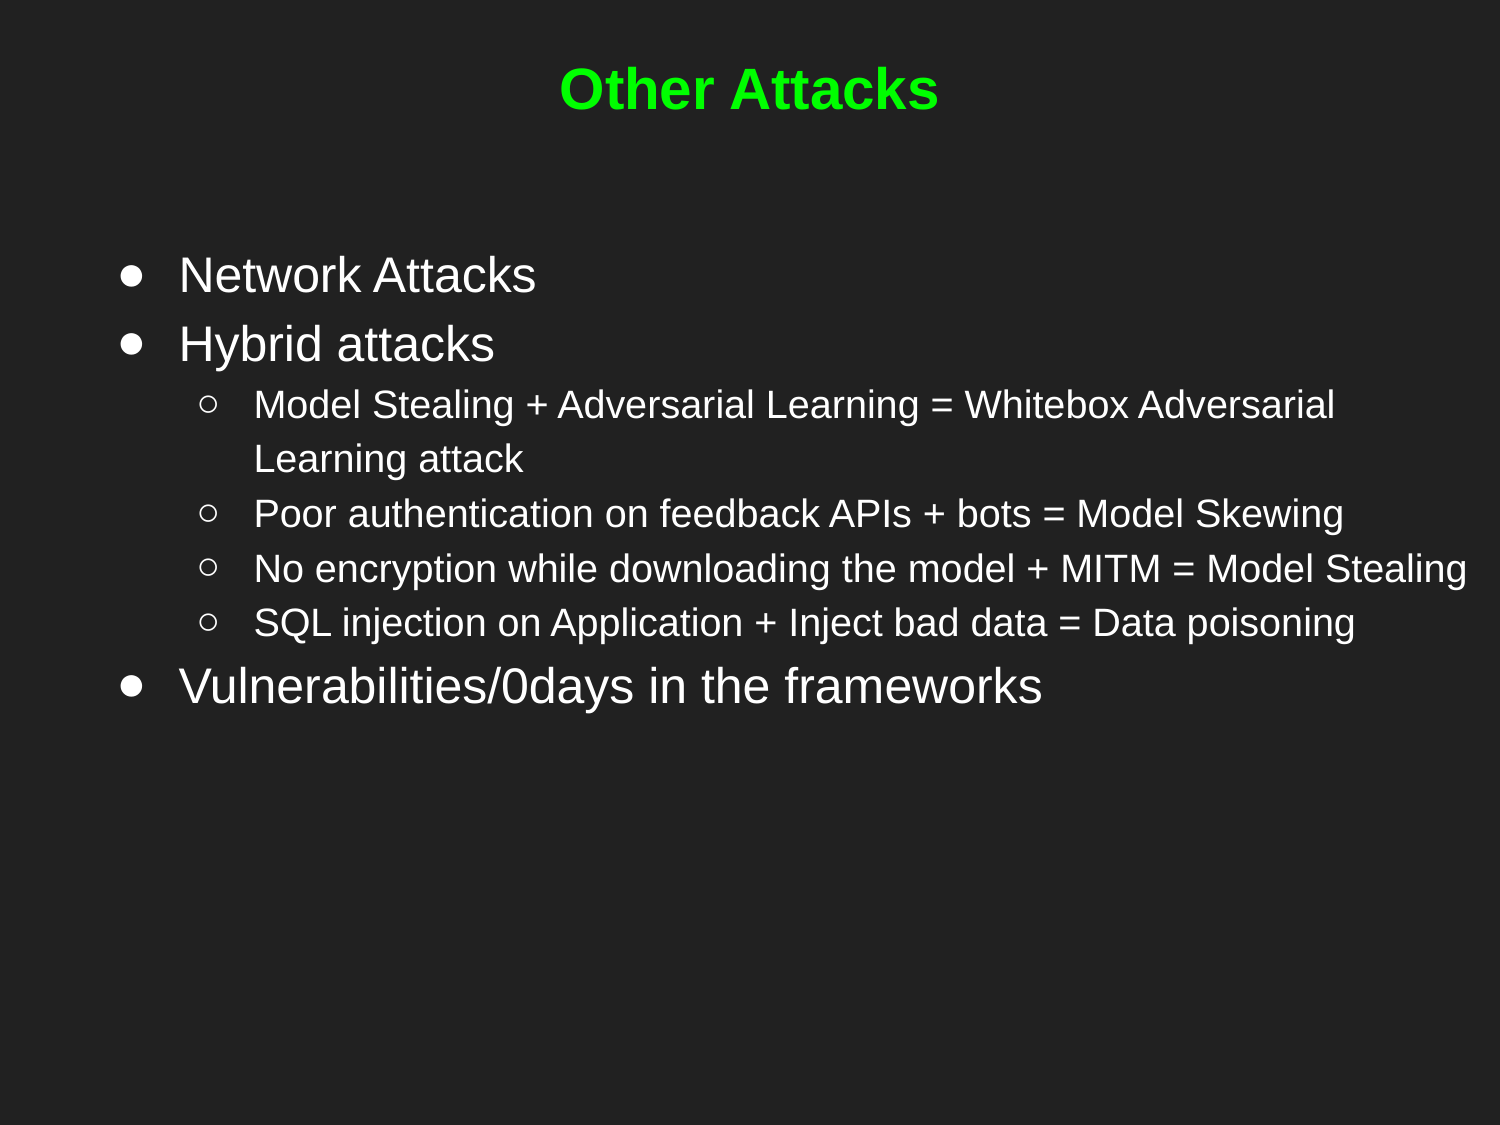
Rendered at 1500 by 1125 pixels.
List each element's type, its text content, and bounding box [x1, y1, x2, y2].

list Network Attacks Hybrid attacks Model Stealing + Adversarial Learning = Whitebox Adversarial Learning attack Poor authentication on feedback APIs + bots = Model Skewing No encryption while downloading the model + MITM = Model Stealing SQL injection on Application + Inject bad data = Data poisoning Vulnerabilities/0days in the frameworks [88, 218, 1487, 966]
text_box Other Attacks [51, 35, 1449, 210]
